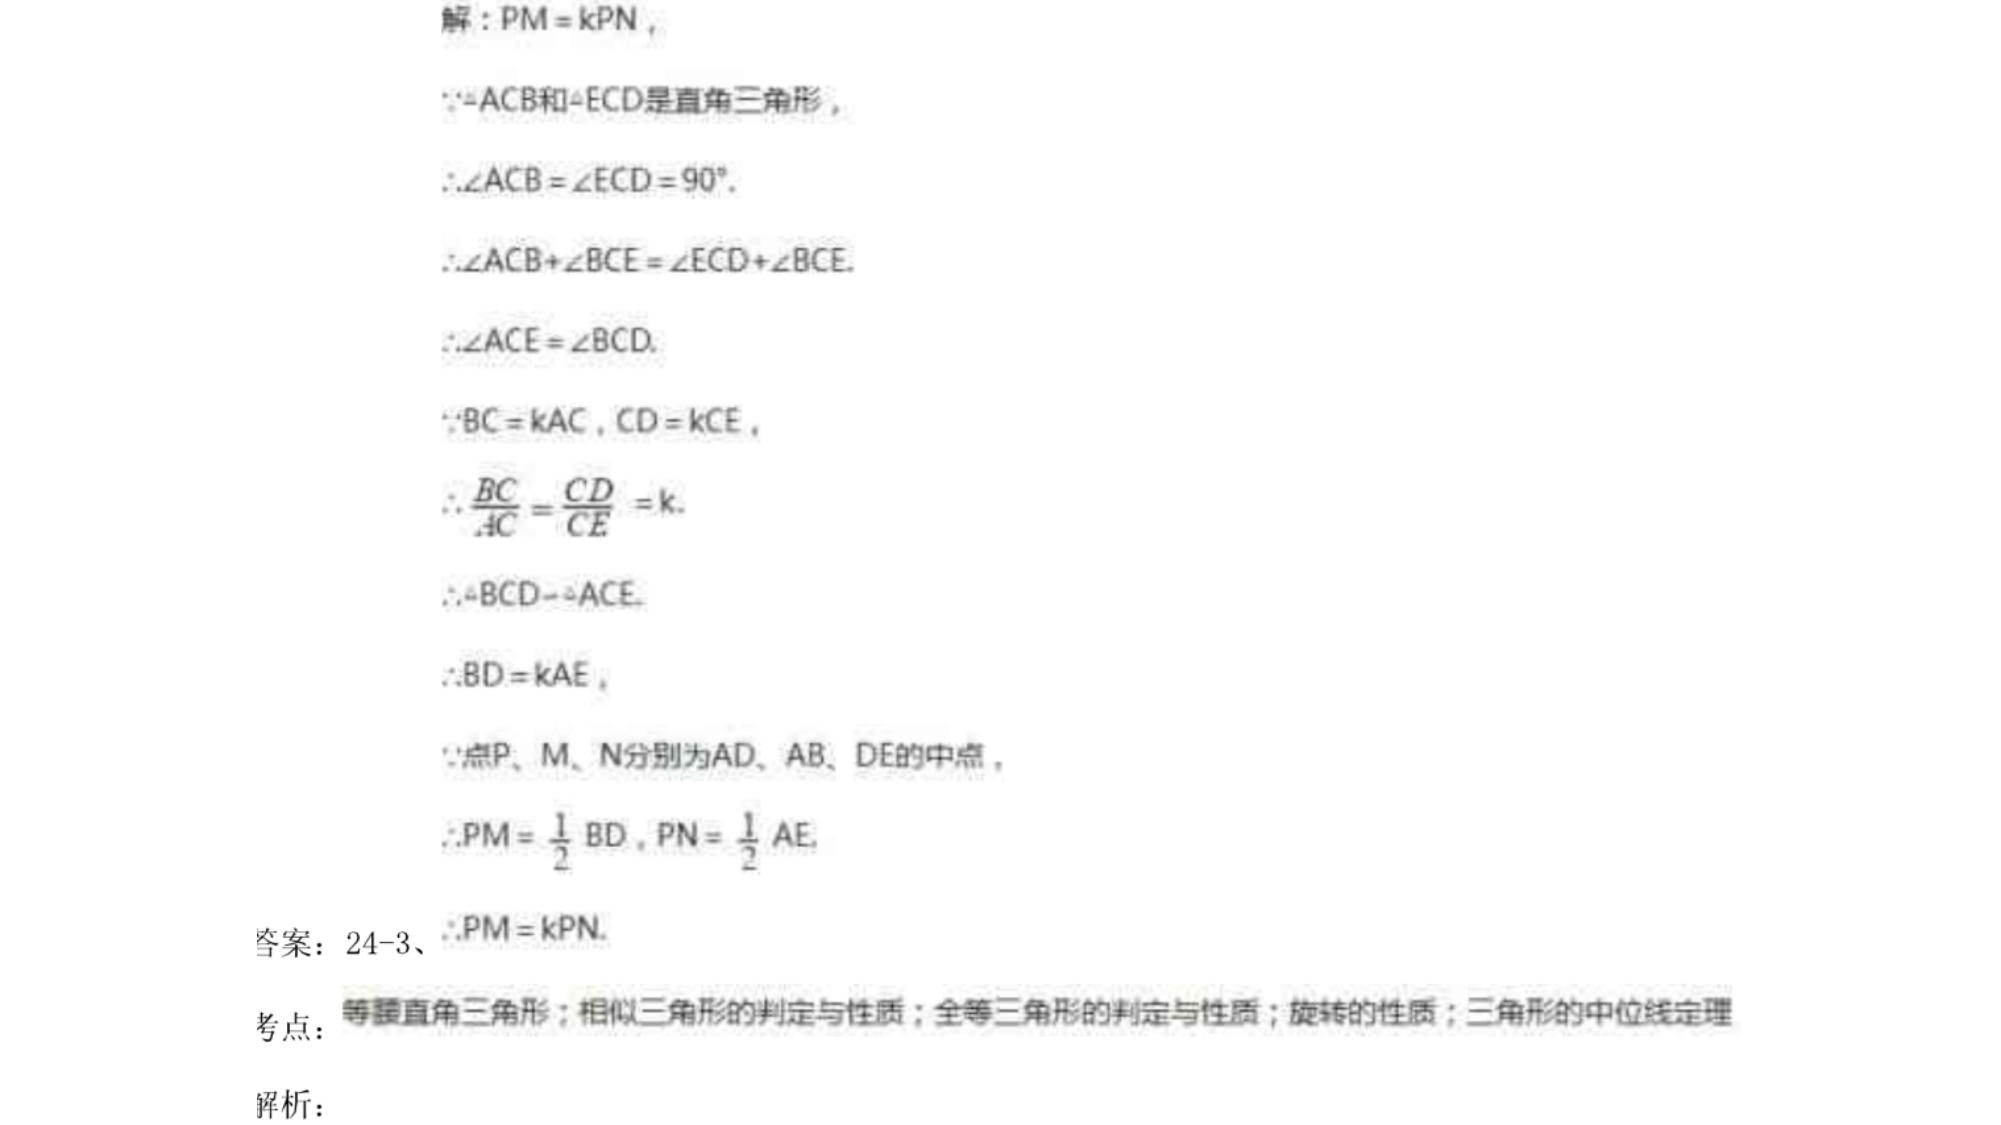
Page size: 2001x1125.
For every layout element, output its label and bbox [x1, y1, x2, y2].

picture [257, 0, 1743, 1125]
